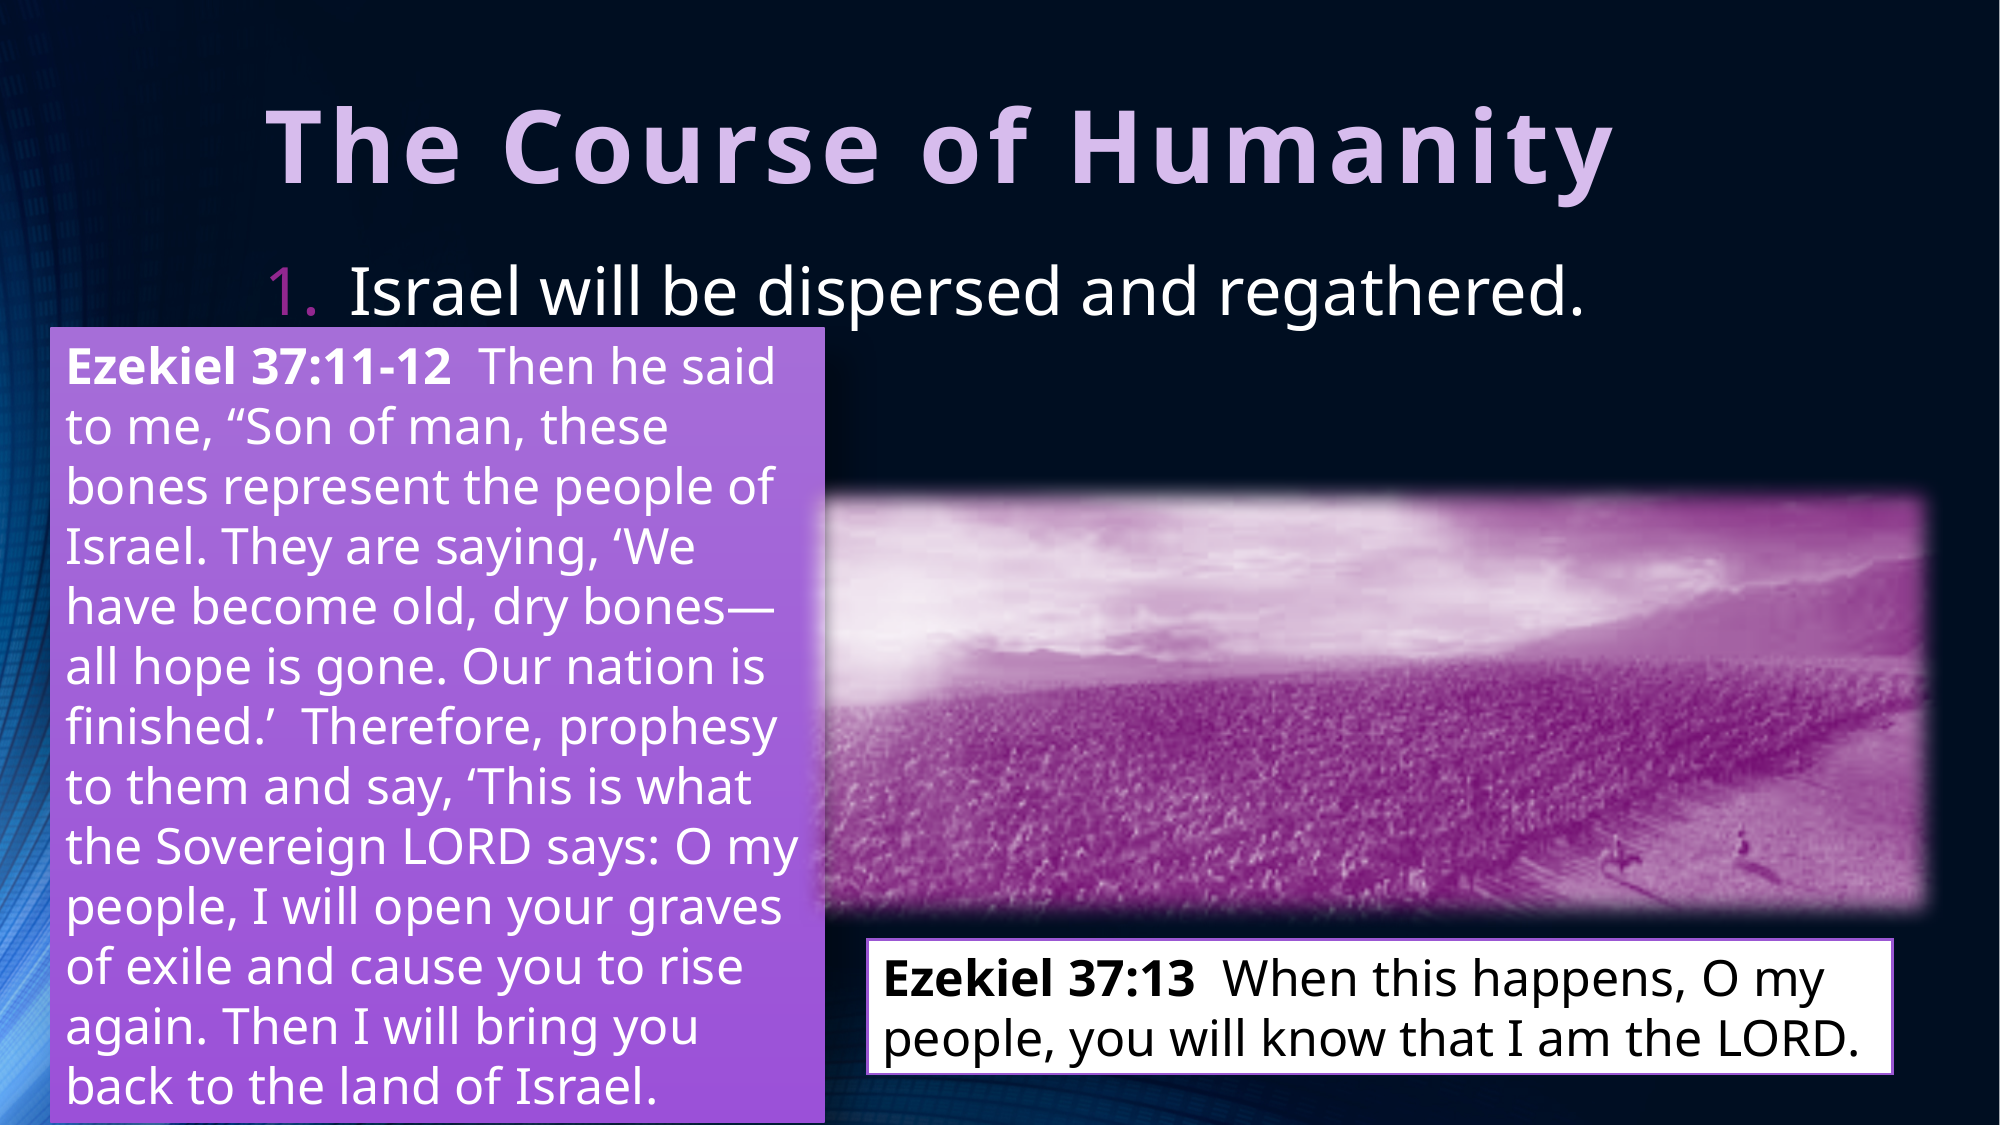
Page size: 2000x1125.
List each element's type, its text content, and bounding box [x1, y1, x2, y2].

list Israel will be dispersed and regathered. [249, 249, 1749, 476]
text_box Ezekiel 37:13 When this happens, O my people, you will know that I am the LORD. [866, 938, 1894, 1075]
text_box Ezekiel 37:11-12 Then he said to me, “Son of man, these bones represent the people of Israel. They are saying, ‘We have become old, dry bones—all hope is gone. Our nation is finished.’ Therefore, prophesy to them and say, ‘This is what the Sovereign LORD says: O my people, I will open your graves of exile and cause you to rise again. Then I will bring you back to the land of Israel. [50, 327, 825, 1123]
title The Course of Humanity [249, 62, 1750, 213]
picture [0, 0, 2000, 1125]
